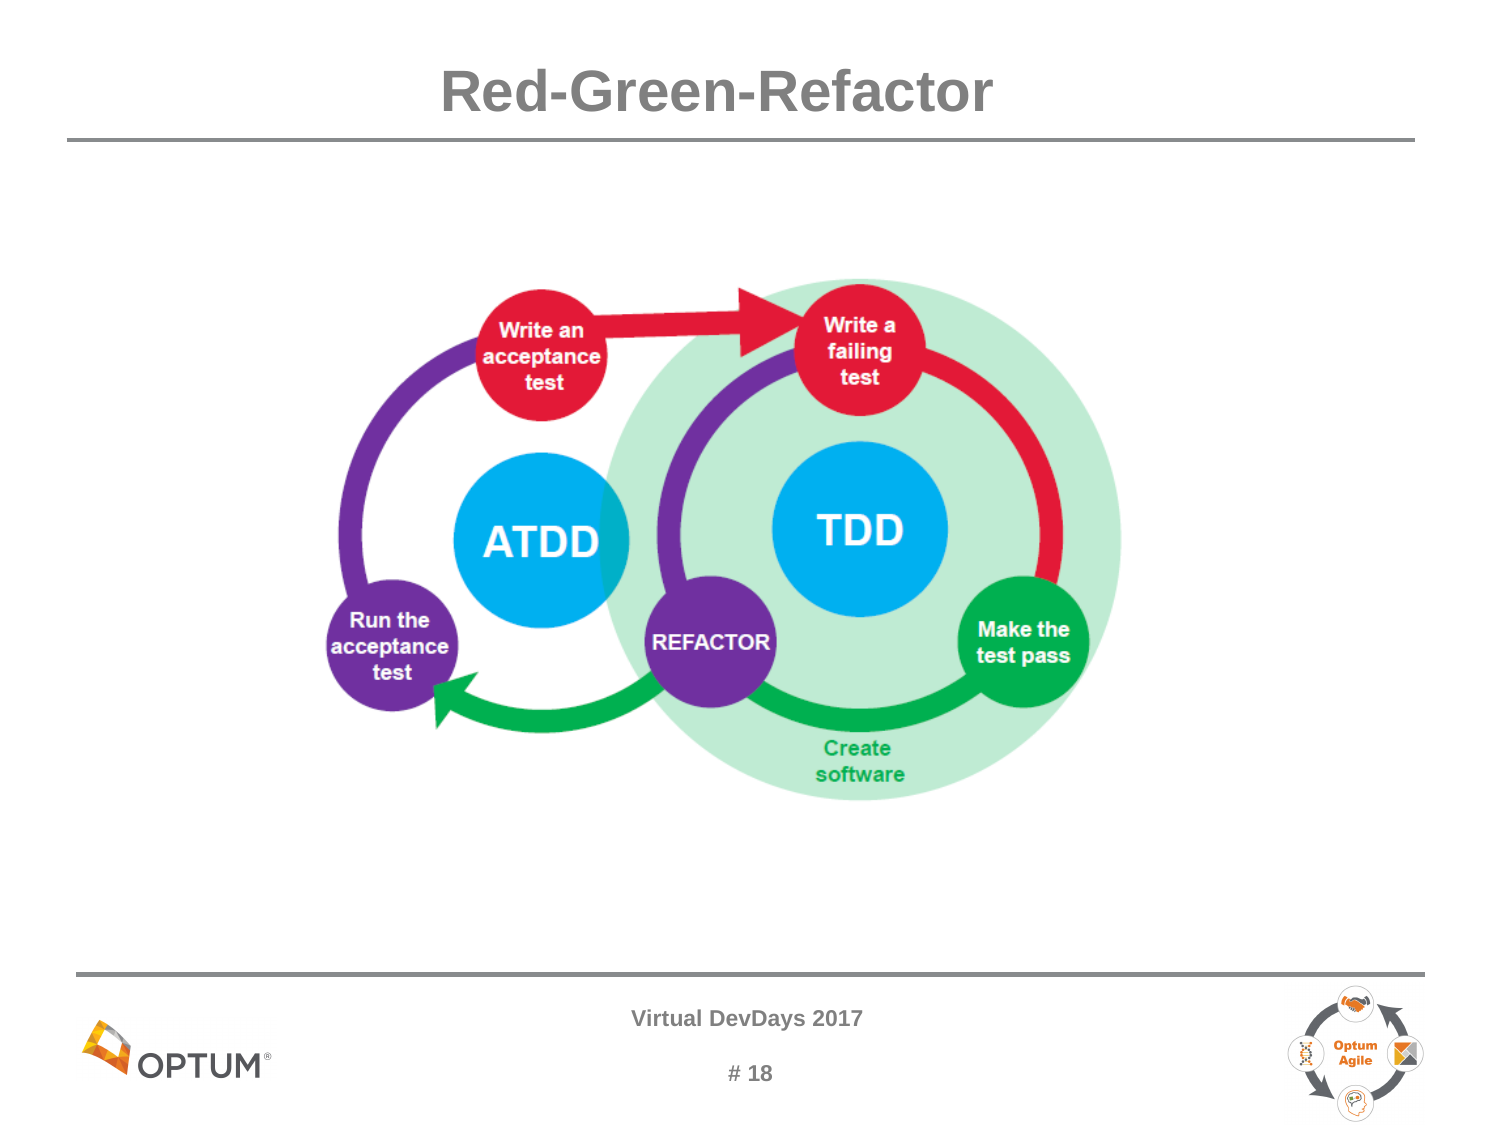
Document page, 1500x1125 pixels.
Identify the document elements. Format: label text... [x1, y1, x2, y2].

picture [76, 1017, 277, 1081]
picture [1284, 982, 1425, 1125]
picture [284, 248, 1196, 826]
title Red-Green-Refactor [79, 53, 1355, 112]
